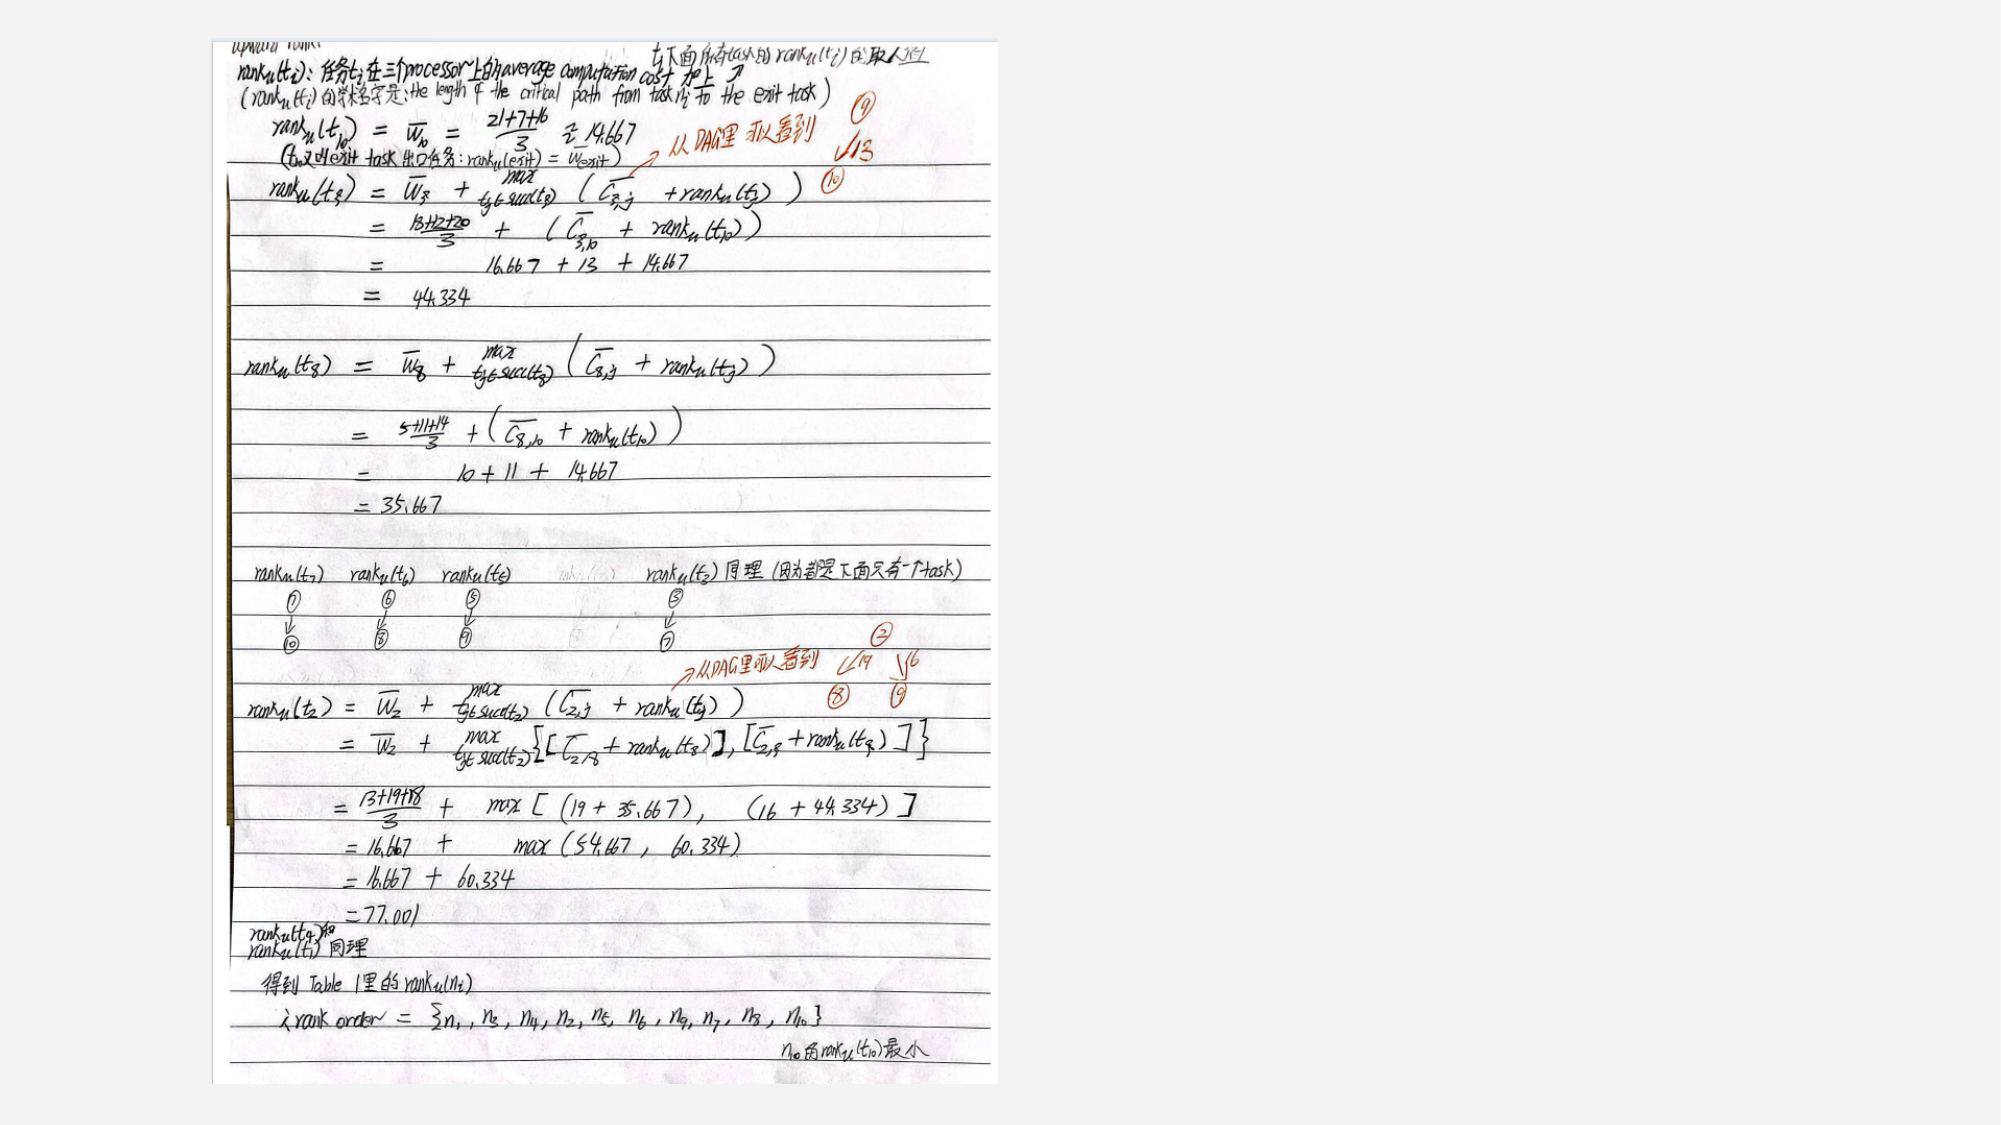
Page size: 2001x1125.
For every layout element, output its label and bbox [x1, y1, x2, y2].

picture [211, 38, 998, 1084]
